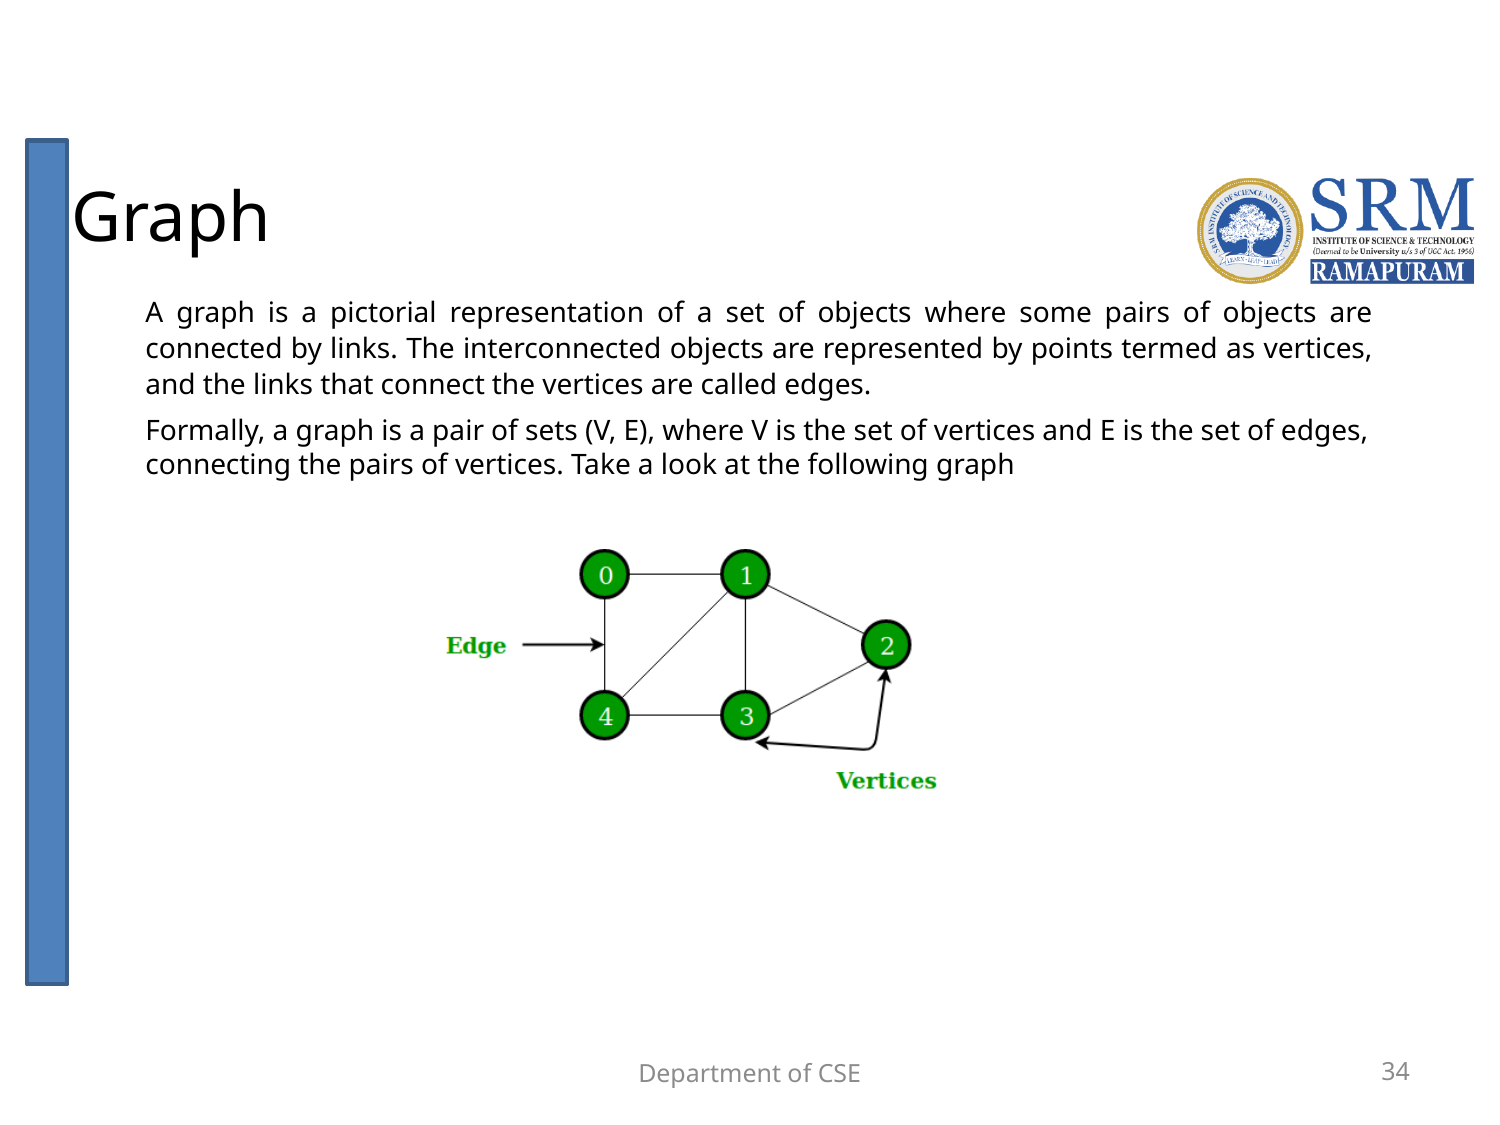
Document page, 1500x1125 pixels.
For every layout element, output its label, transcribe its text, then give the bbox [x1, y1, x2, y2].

text_box A graph is a pictorial representation of a set of objects where some pairs of objects are connected by links. The interconnected objects are represented by points termed as vertices, and the links that connect the vertices are called edges. Formally, a graph is a pair of sets (V, E), where V is the set of vertices and E is the set of edges, connecting the pairs of vertices. Take a look at the following graph [130, 284, 1389, 488]
picture [393, 549, 969, 799]
footer Department of CSE [512, 1042, 988, 1103]
text_box [25, 138, 69, 986]
text_box Graph [69, 174, 1069, 254]
picture [1182, 122, 1489, 339]
slide_number 34 [1074, 1042, 1425, 1103]
